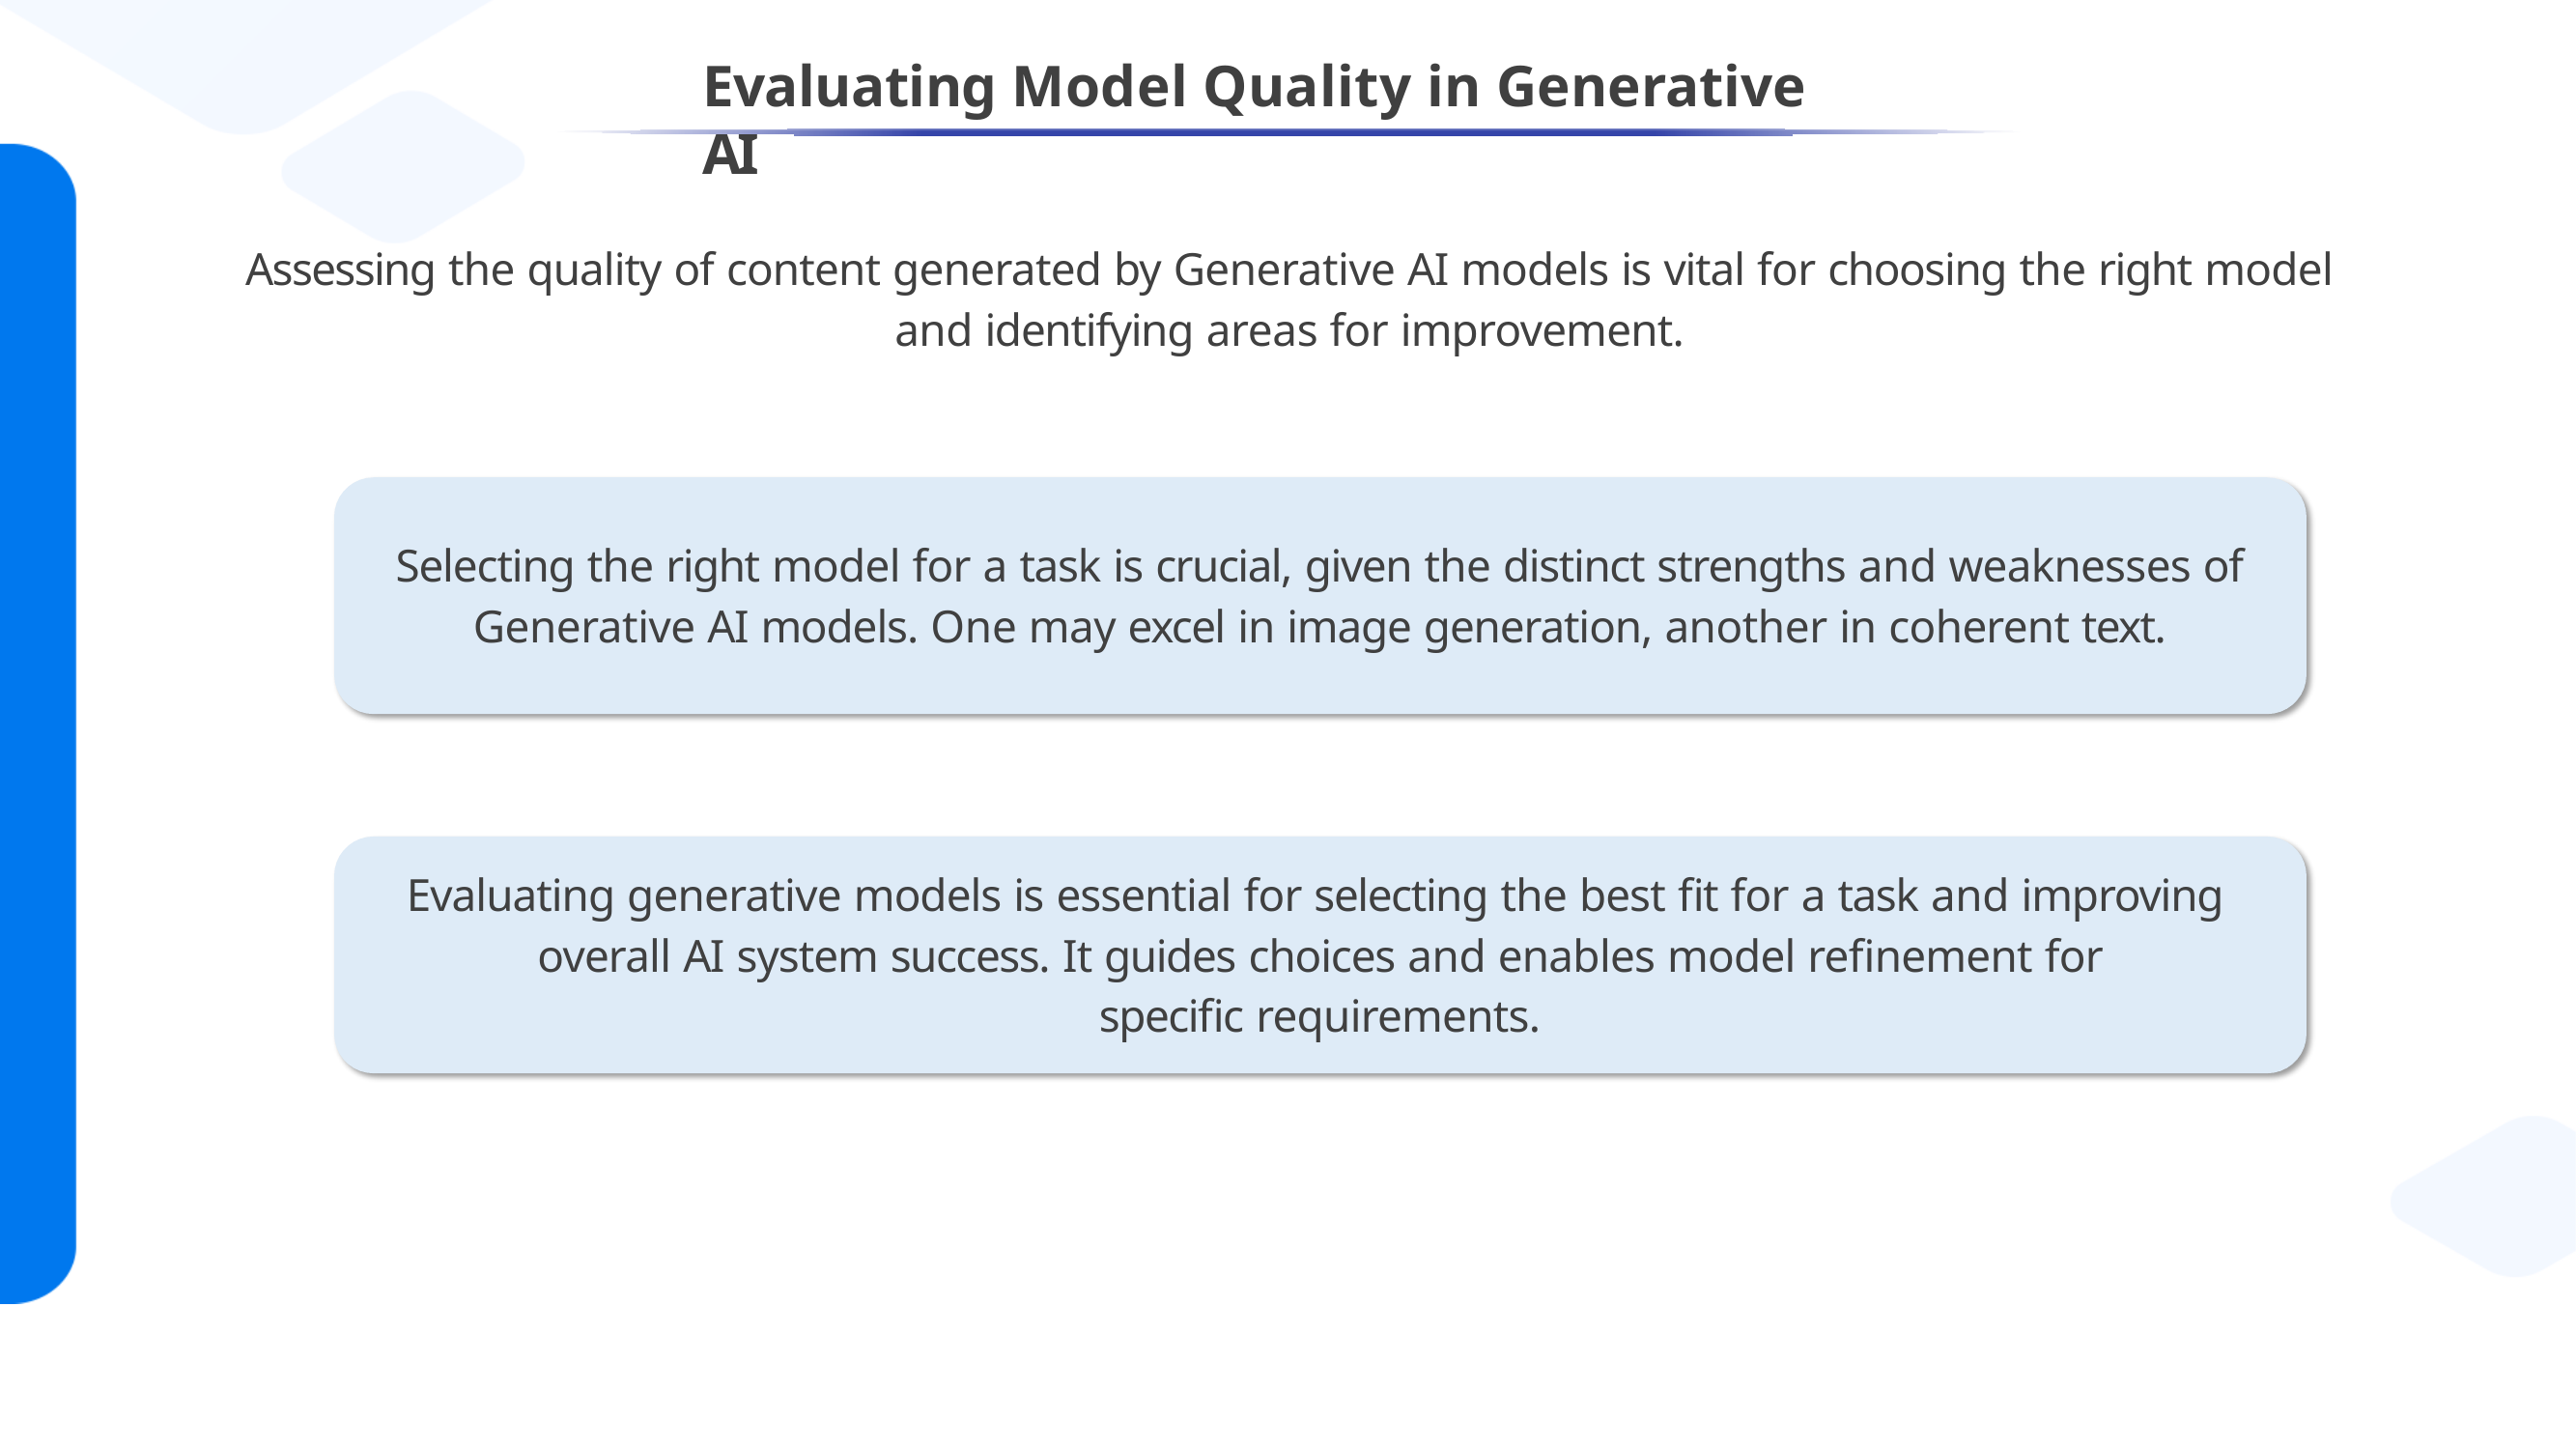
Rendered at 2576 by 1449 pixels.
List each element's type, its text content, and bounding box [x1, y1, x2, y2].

title Evaluating Model Quality in Generative AI [700, 48, 1876, 128]
text_box Assessing the quality of content generated by Generative AI models is vital for choosing the right model and identifying areas for improvement. [222, 231, 2357, 356]
picture [0, 0, 2576, 1304]
title Evaluating Model Quality in Generative AI [700, 143, 1876, 293]
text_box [329, 832, 2319, 1086]
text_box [329, 472, 2319, 726]
